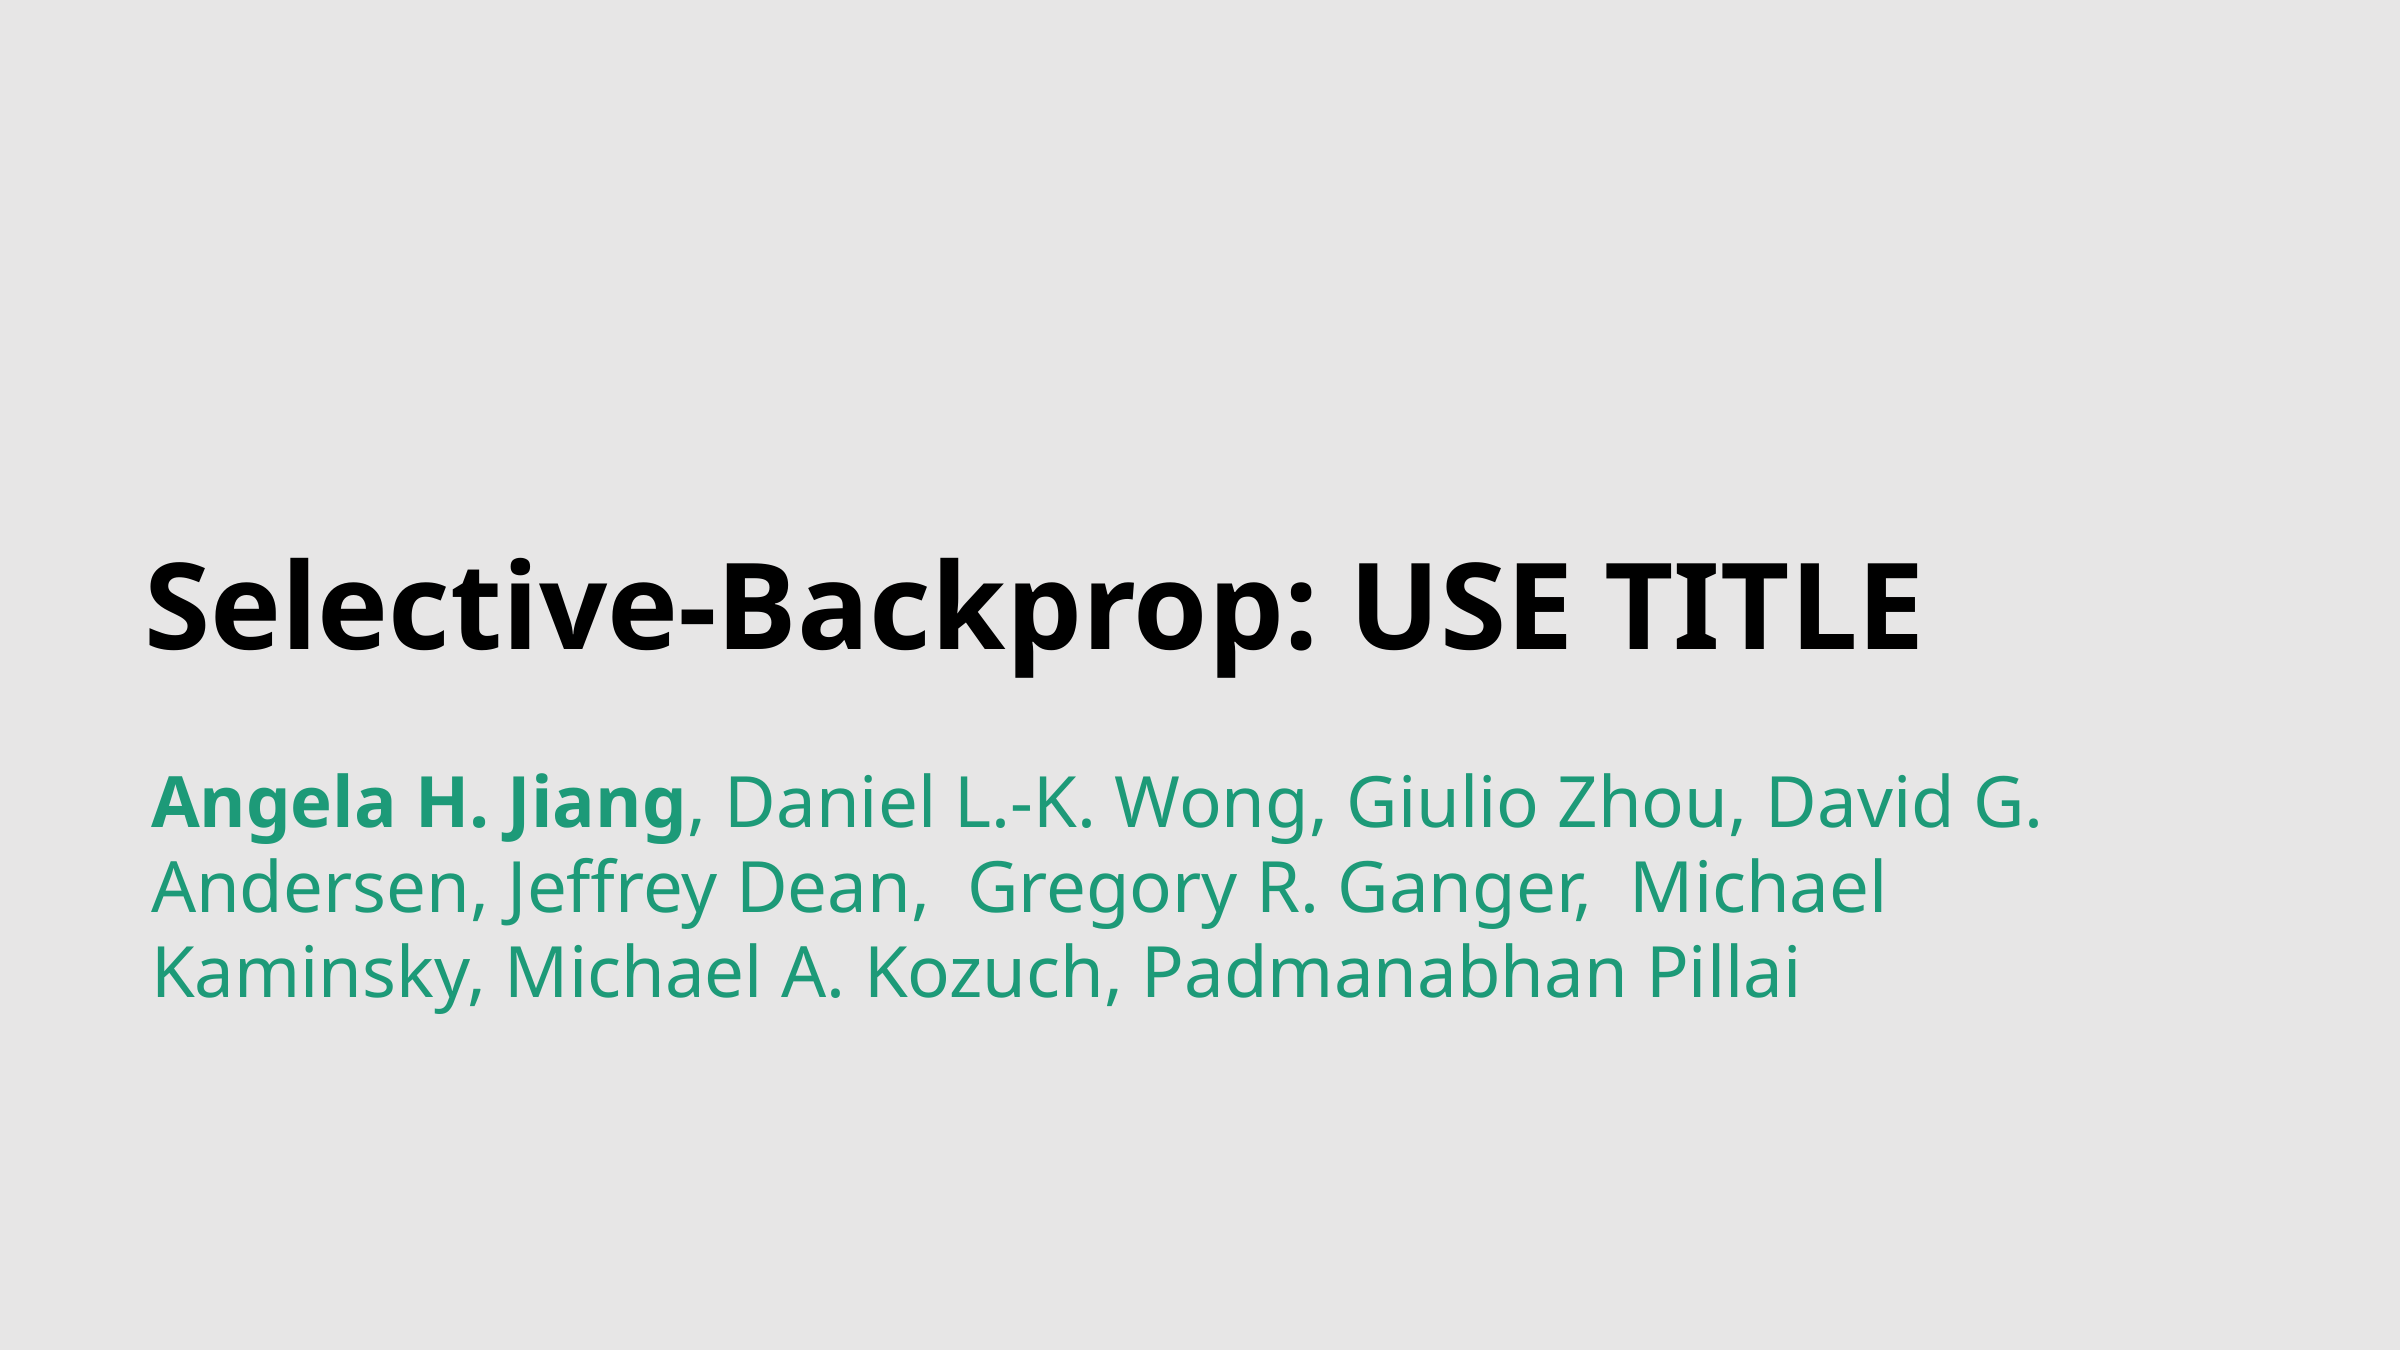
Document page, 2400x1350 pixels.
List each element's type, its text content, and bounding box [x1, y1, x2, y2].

text_box Angela H. Jiang, Daniel L.-K. Wong, Giulio Zhou, David G. Andersen, Jeffrey Dean, Gregory R. Ganger, Michael Kaminsky, Michael A. Kozuch, Padmanabhan Pillai [129, 746, 2100, 1023]
title Selective-Backprop: USE TITLE [129, 458, 2289, 684]
